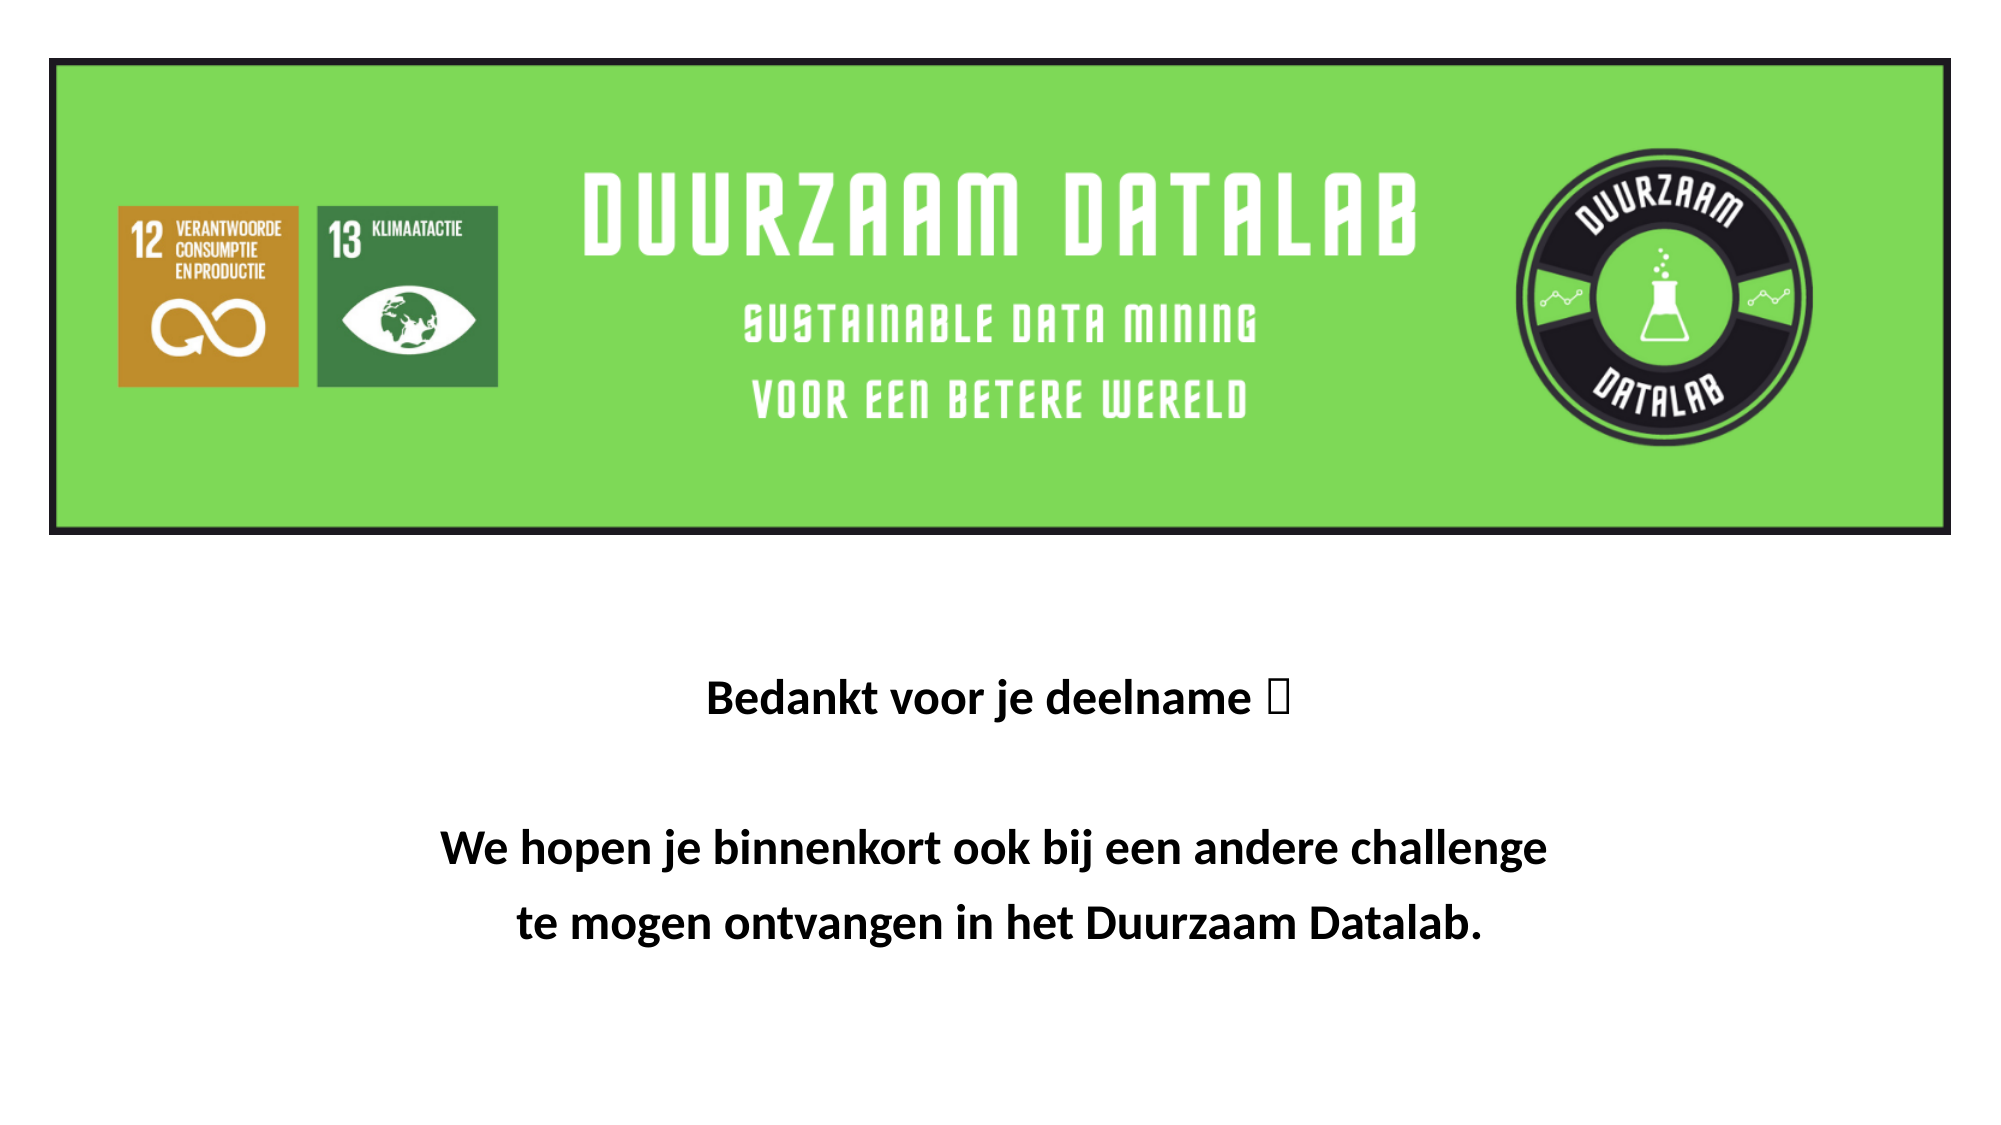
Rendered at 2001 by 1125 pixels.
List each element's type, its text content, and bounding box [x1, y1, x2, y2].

picture [48, 58, 1951, 535]
subtitle Bedankt voor je deelname  We hopen je binnenkort ook bij een andere challenge te mogen ontvangen in het Duurzaam Datalab. [249, 664, 1750, 1019]
